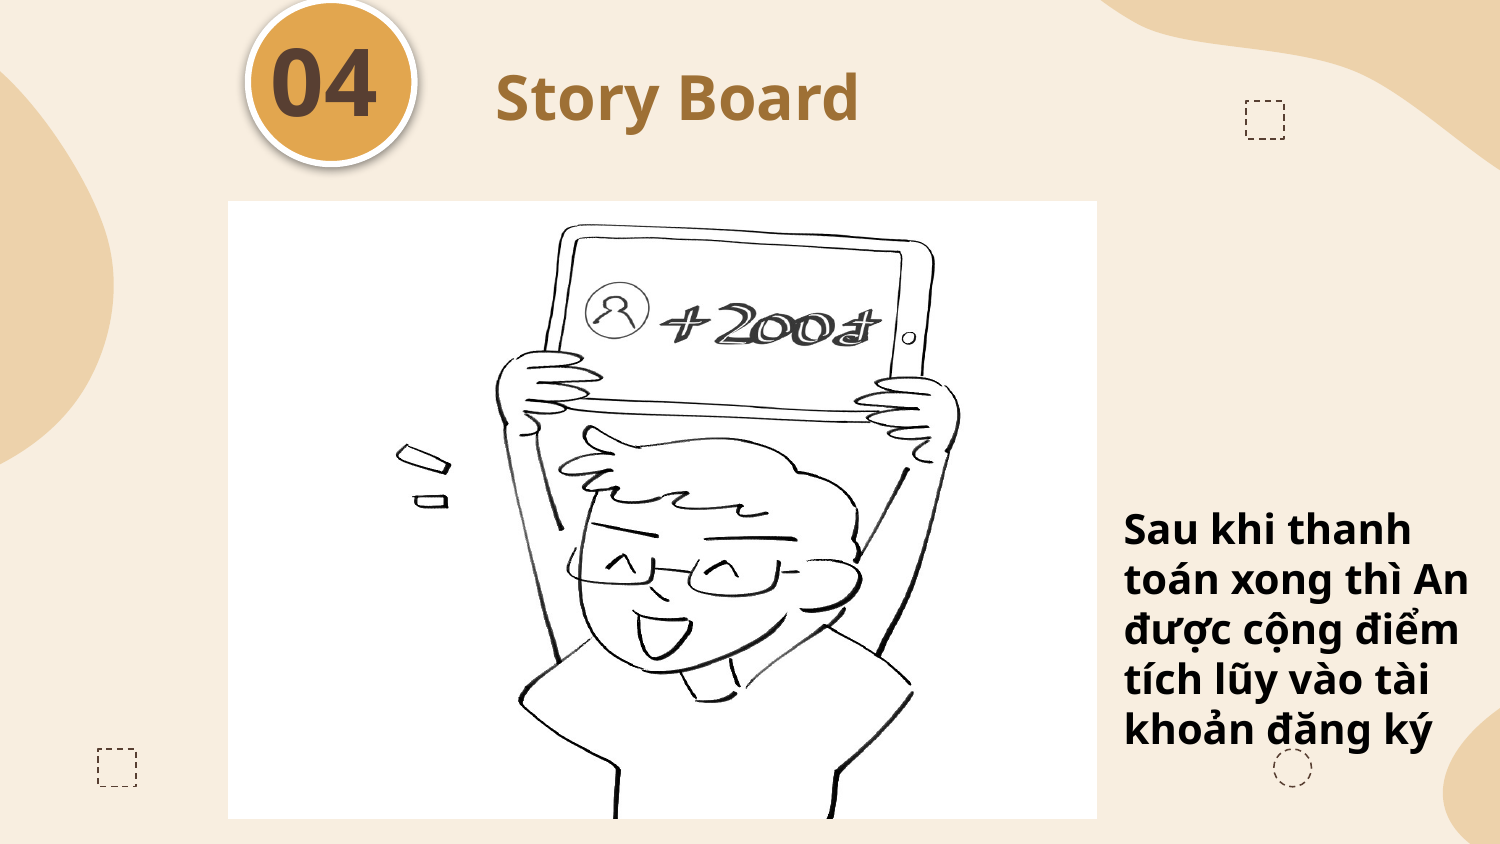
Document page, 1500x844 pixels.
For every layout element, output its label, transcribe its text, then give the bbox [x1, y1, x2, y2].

text_box [297, 0, 365, 7]
text_box [247, 48, 255, 116]
picture [228, 201, 1097, 820]
title 04 [255, 7, 428, 126]
title Story Board [480, 43, 1489, 138]
text_box Sau khi thanh toán xong thì An được cộng điểm tích lũy vào tài khoản đăng ký [1108, 487, 1489, 768]
text_box [260, 126, 402, 165]
